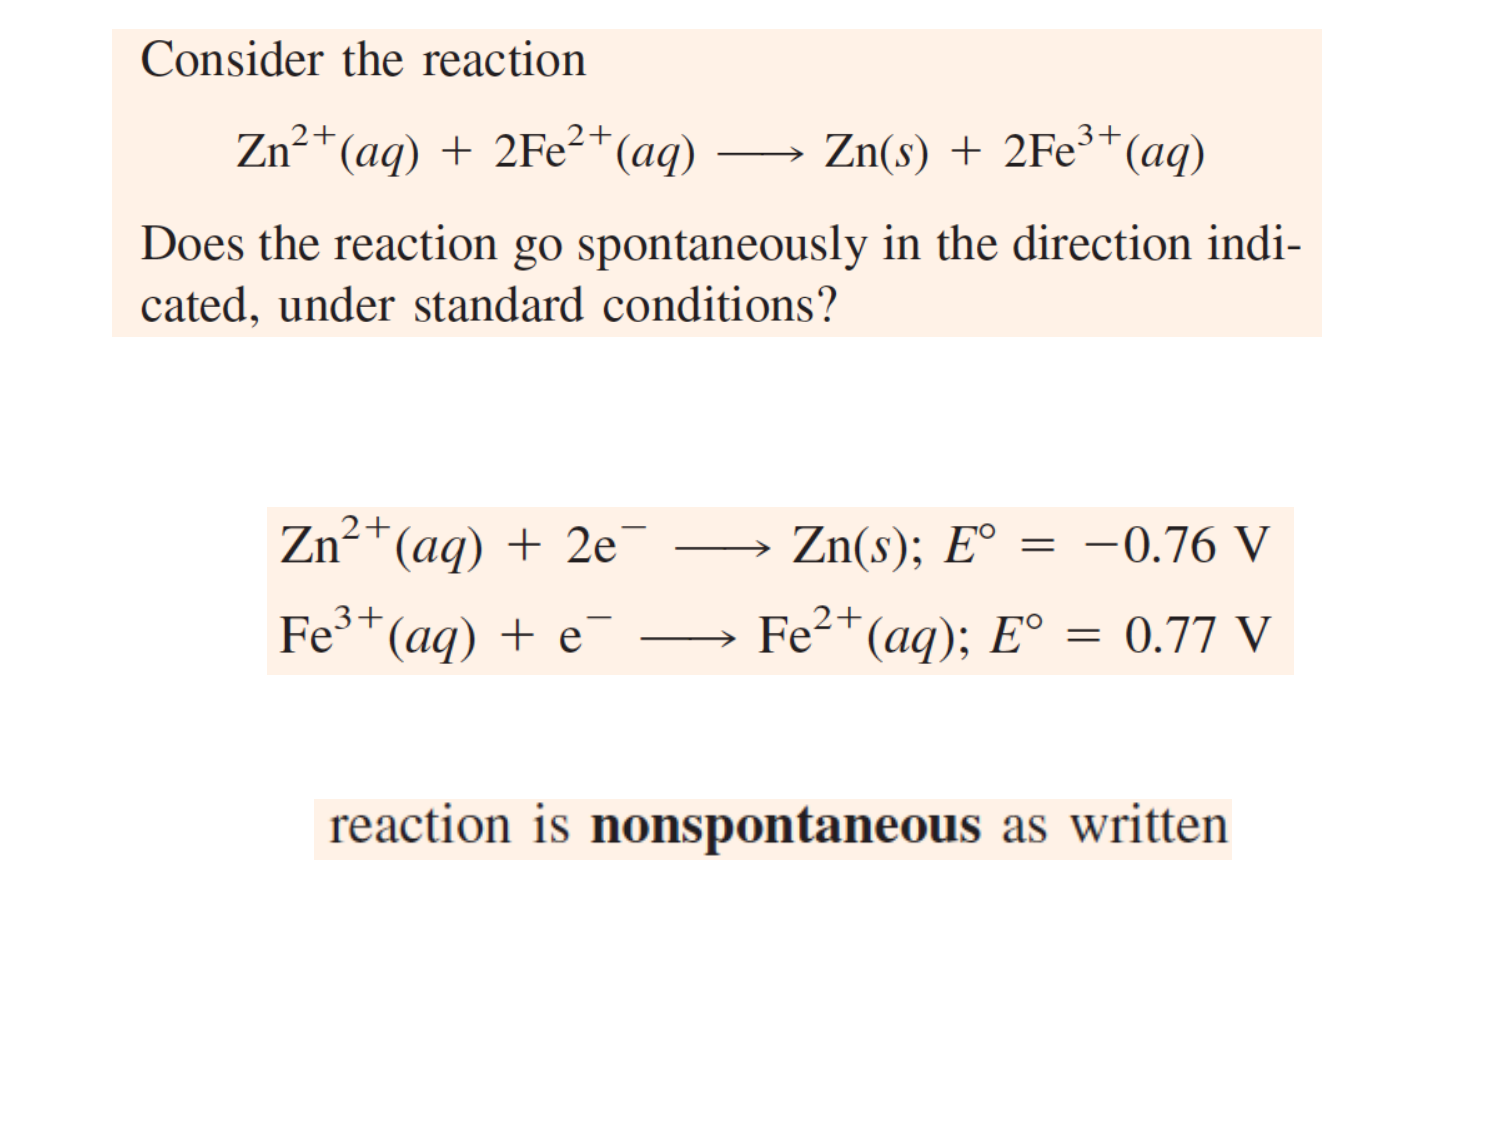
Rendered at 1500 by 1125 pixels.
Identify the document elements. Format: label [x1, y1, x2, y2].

picture [267, 506, 1294, 675]
picture [111, 29, 1322, 337]
picture [314, 798, 1232, 860]
